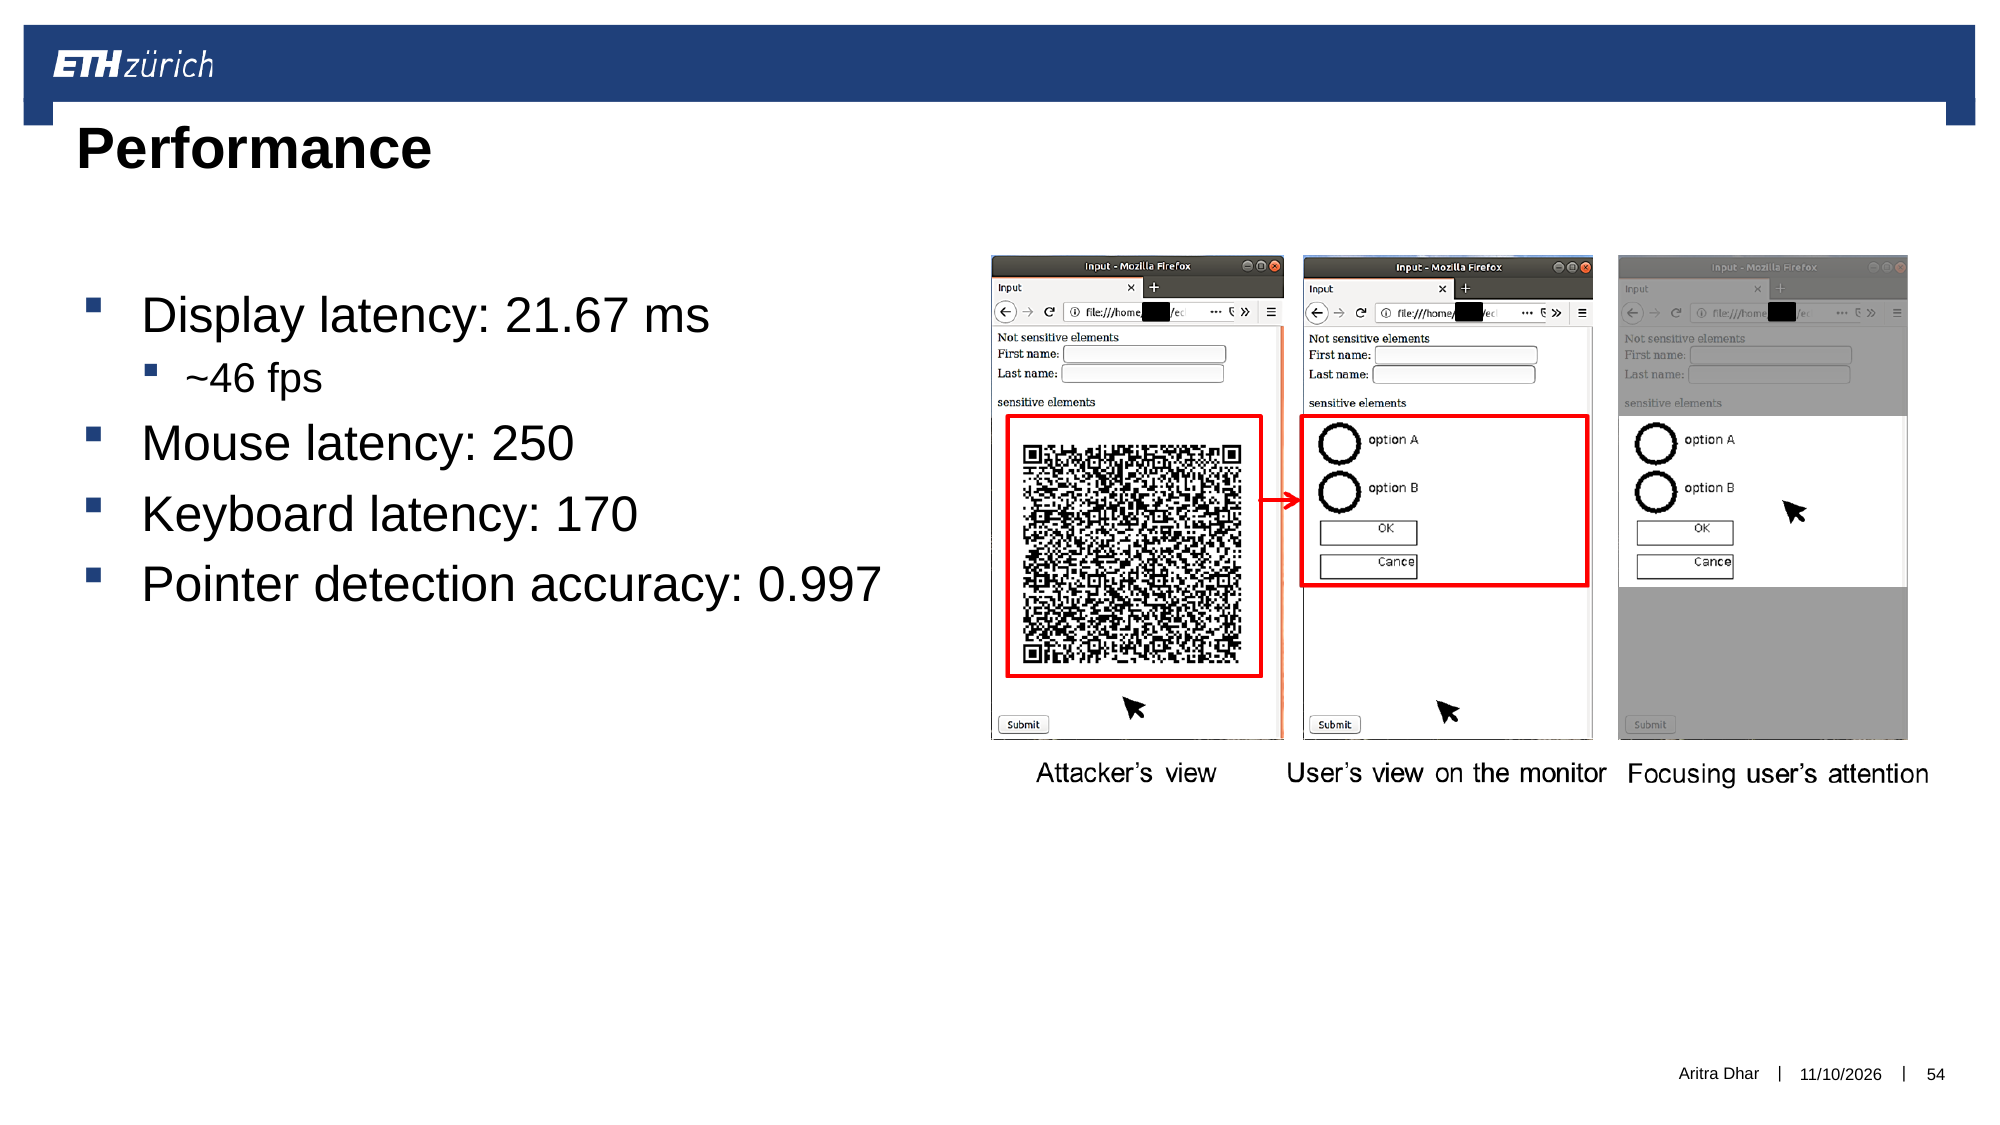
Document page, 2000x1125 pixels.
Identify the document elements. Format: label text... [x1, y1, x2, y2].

slide_number 54 [1906, 1034, 1966, 1112]
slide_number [1790, 1034, 1892, 1112]
picture [991, 255, 1947, 807]
footer Aritra Dhar [999, 1034, 1760, 1111]
title Performance [53, 101, 1946, 262]
